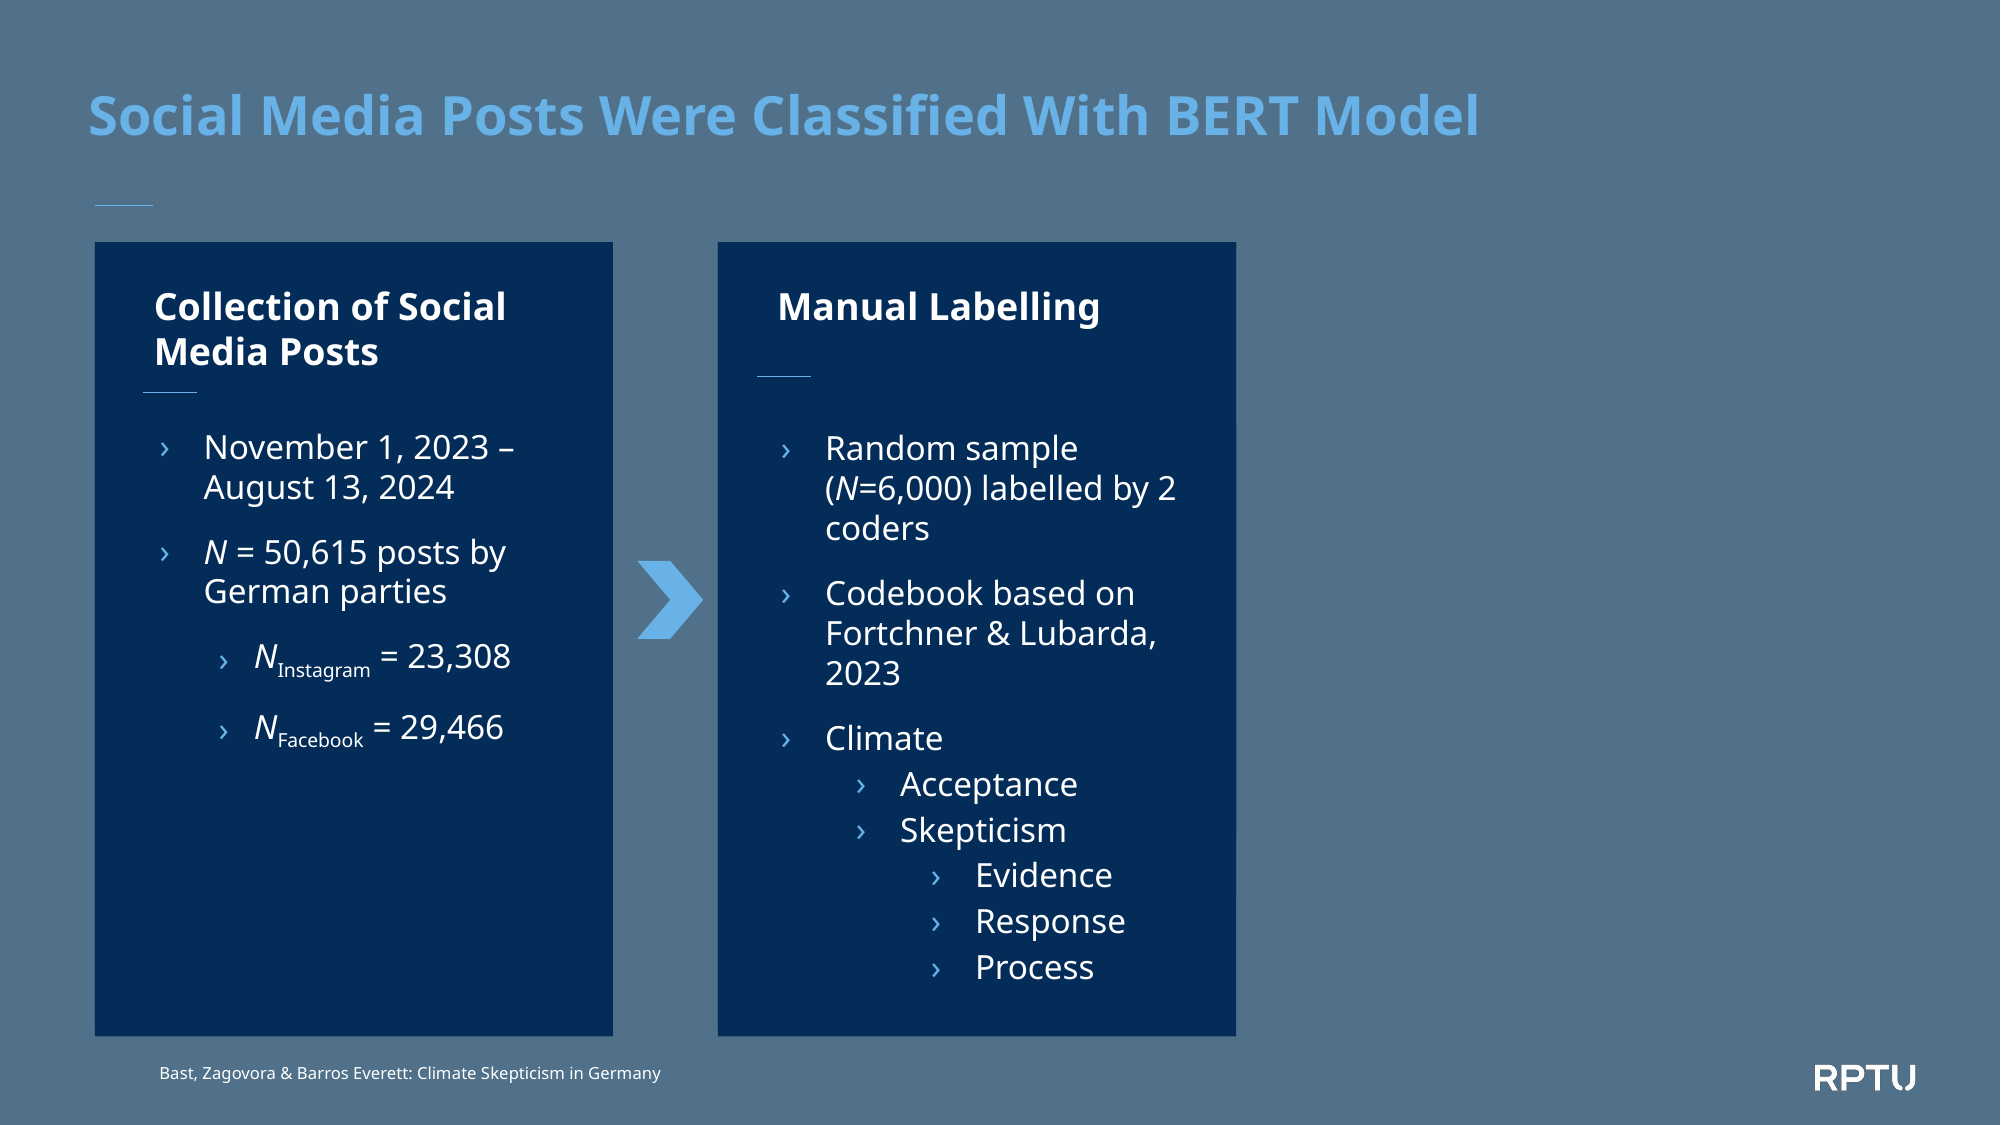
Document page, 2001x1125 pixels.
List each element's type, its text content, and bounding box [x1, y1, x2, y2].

title Social Media Posts Were Classified With BERT Model [88, 88, 1935, 148]
picture [1812, 1062, 1918, 1093]
text_box [635, 559, 705, 640]
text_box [94, 242, 613, 1037]
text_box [717, 242, 1237, 1037]
footer Bast, Zagovora & Barros Everett: Climate Skepticism in Germany [159, 1062, 1630, 1099]
